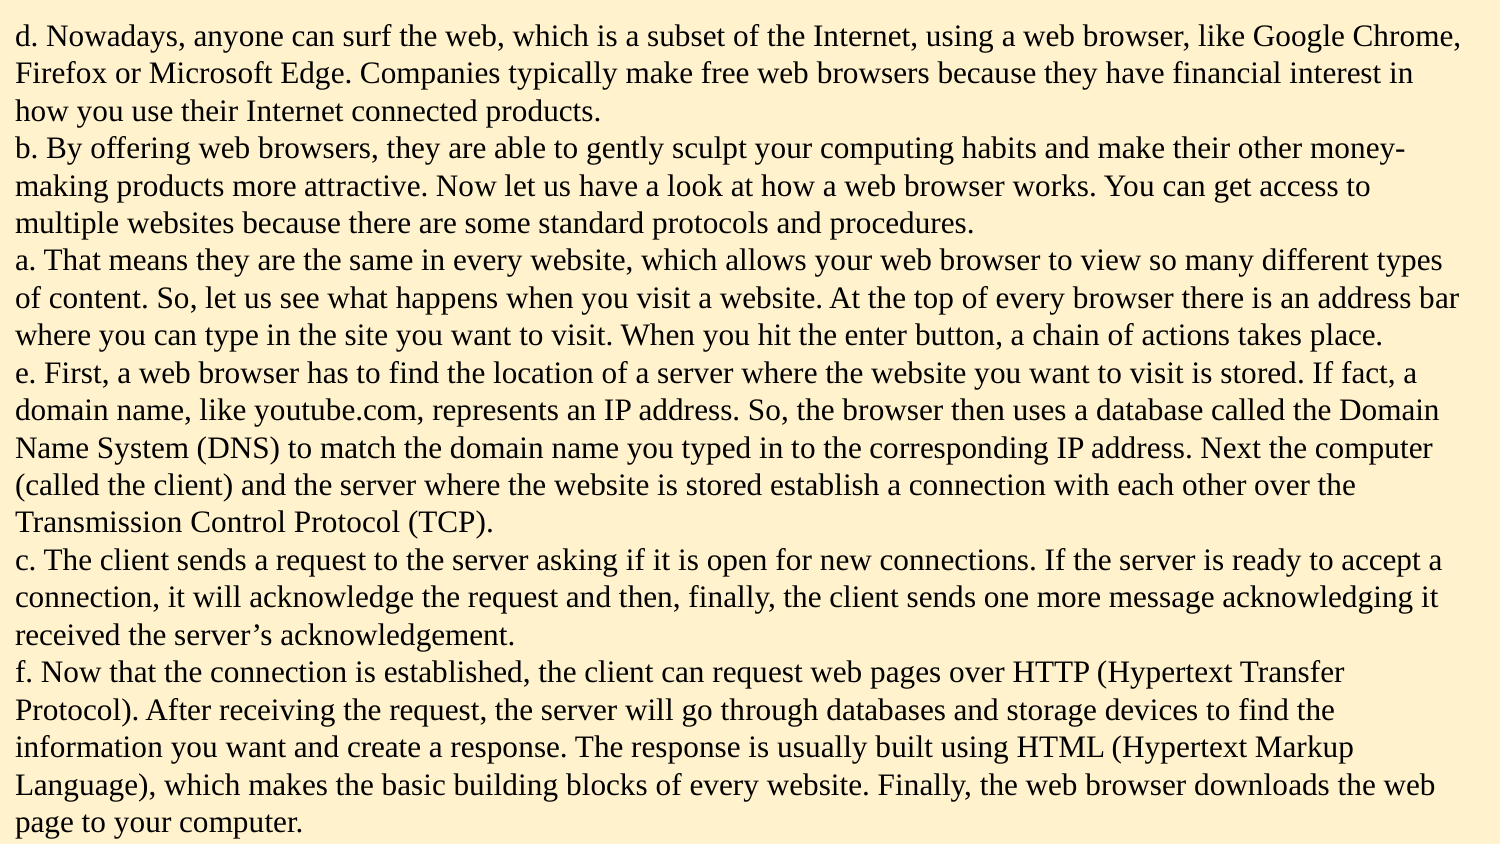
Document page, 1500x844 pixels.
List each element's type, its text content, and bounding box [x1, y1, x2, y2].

text_box d. Nowadays, anyone can surf the web, which is a subset of the Internet, using a web browser, like Google Chrome, Firefox or Microsoft Edge. Companies typically make free web browsers because they have financial interest in how you use their Internet connected products. b. By offering web browsers, they are able to gently sculpt your computing habits and make their other money-making products more attractive. Now let us have a look at how a web browser works. You can get access to multiple websites because there are some standard protocols and procedures. a. That means they are the same in every website, which allows your web browser to view so many different types of content. So, let us see what happens when you visit a website. At the top of every browser there is an address bar where you can type in the site you want to visit. When you hit the enter button, a chain of actions takes place. e. First, a web browser has to find the location of a server where the website you want to visit is stored. If fact, a domain name, like youtube.com, represents an IP address. So, the browser then uses a database called the Domain Name System (DNS) to match the domain name you typed in to the corresponding IP address. Next the computer (called the client) and the server where the website is stored establish a connection with each other over the Transmission Control Protocol (TCP). c. The client sends a request to the server asking if it is open for new connections. If the server is ready to accept a connection, it will acknowledge the request and then, finally, the client sends one more message acknowledging it received the server’s acknowledgement. f. Now that the connection is established, the client can request web pages over HTTP (Hypertext Transfer Protocol). After receiving the request, the server will go through databases and storage devices to find the information you want and create a response. The response is usually built using HTML (Hypertext Markup Language), which makes the basic building blocks of every website. Finally, the web browser downloads the web page to your computer. [0, 0, 1483, 844]
